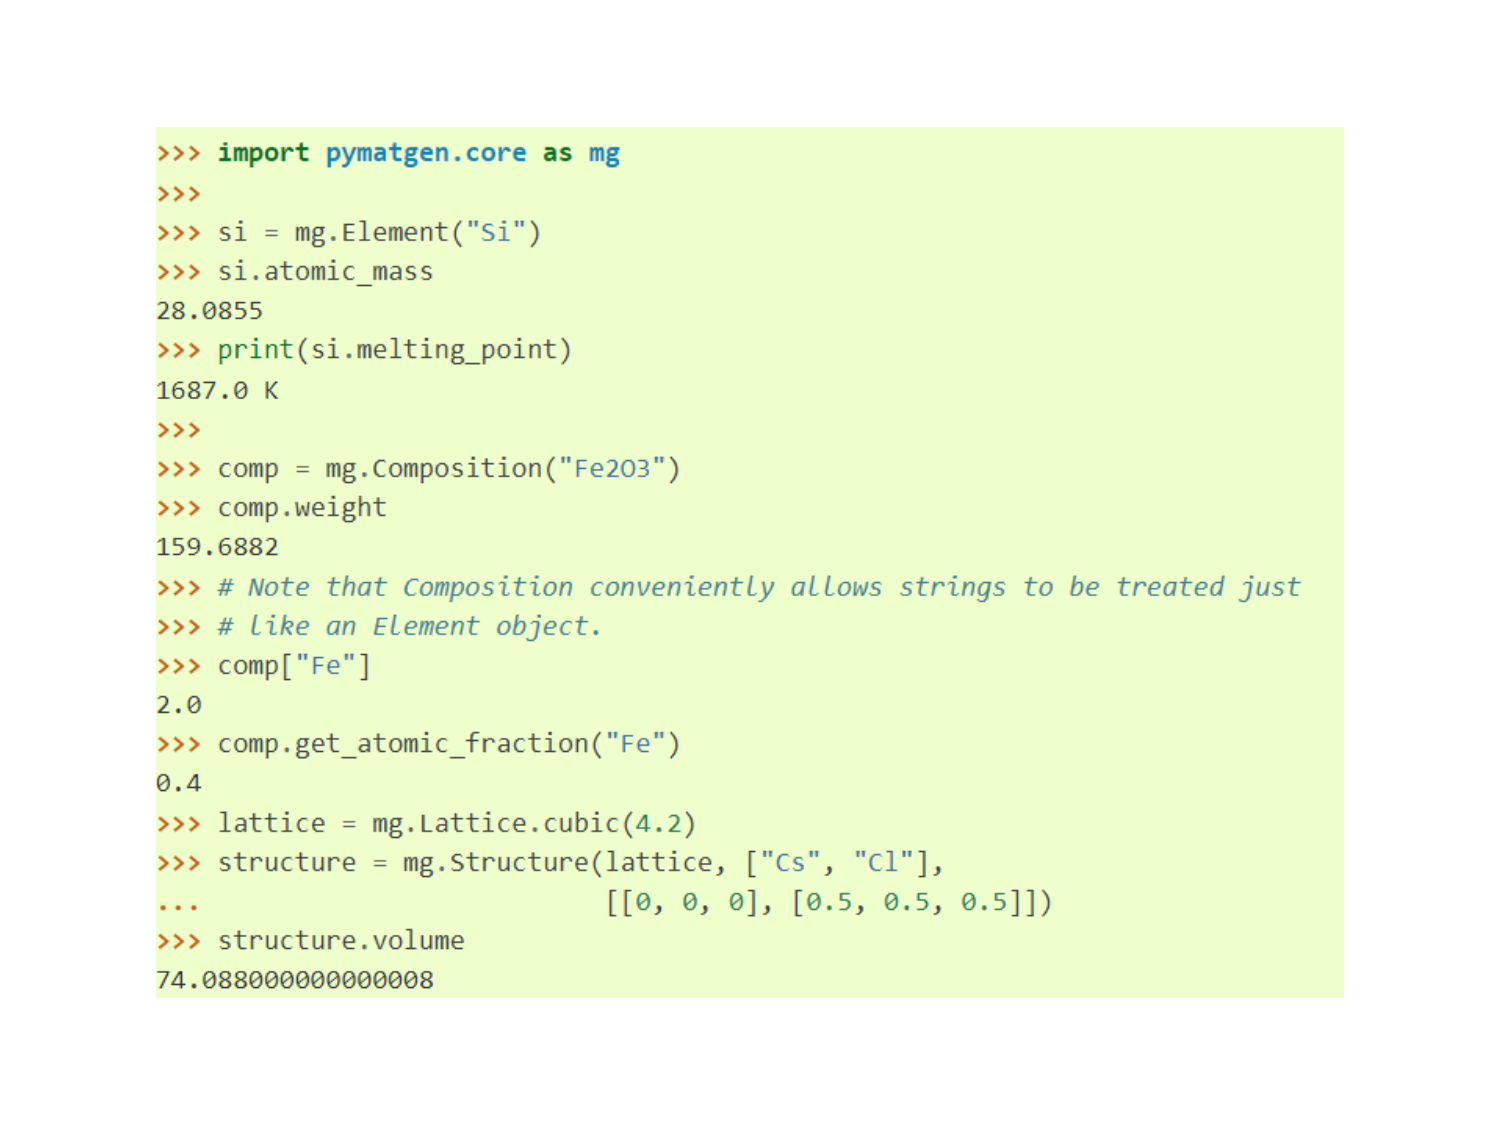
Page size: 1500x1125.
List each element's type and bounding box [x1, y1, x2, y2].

picture [156, 127, 1344, 998]
